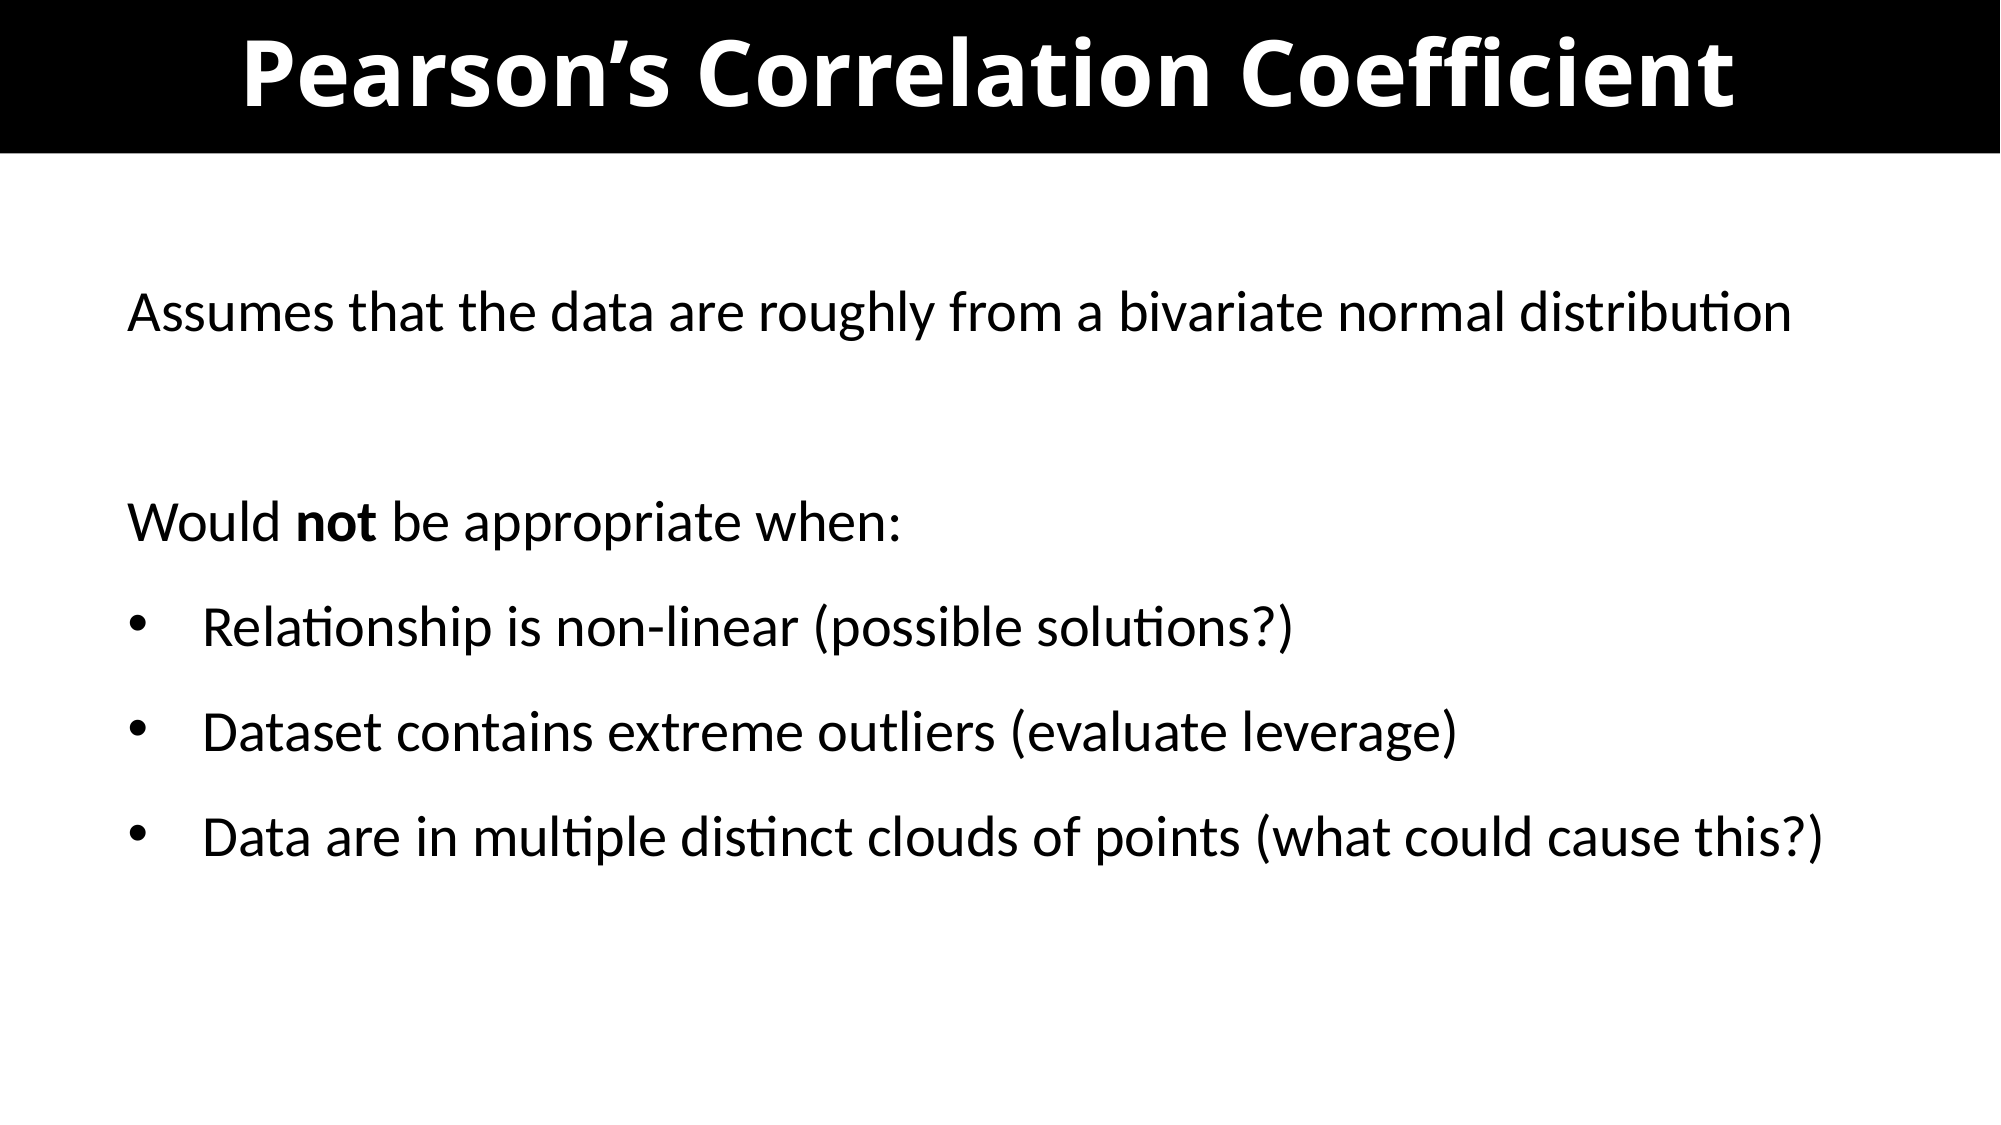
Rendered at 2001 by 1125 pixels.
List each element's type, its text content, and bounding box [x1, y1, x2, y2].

text_box Assumes that the data are roughly from a bivariate normal distribution Would not be appropriate when: Relationship is non-linear (possible solutions?) Dataset contains extreme outliers (evaluate leverage) Data are in multiple distinct clouds of points (what could cause this?) [112, 230, 1841, 876]
title Pearson’s Correlation Coefficient [0, 0, 2000, 154]
